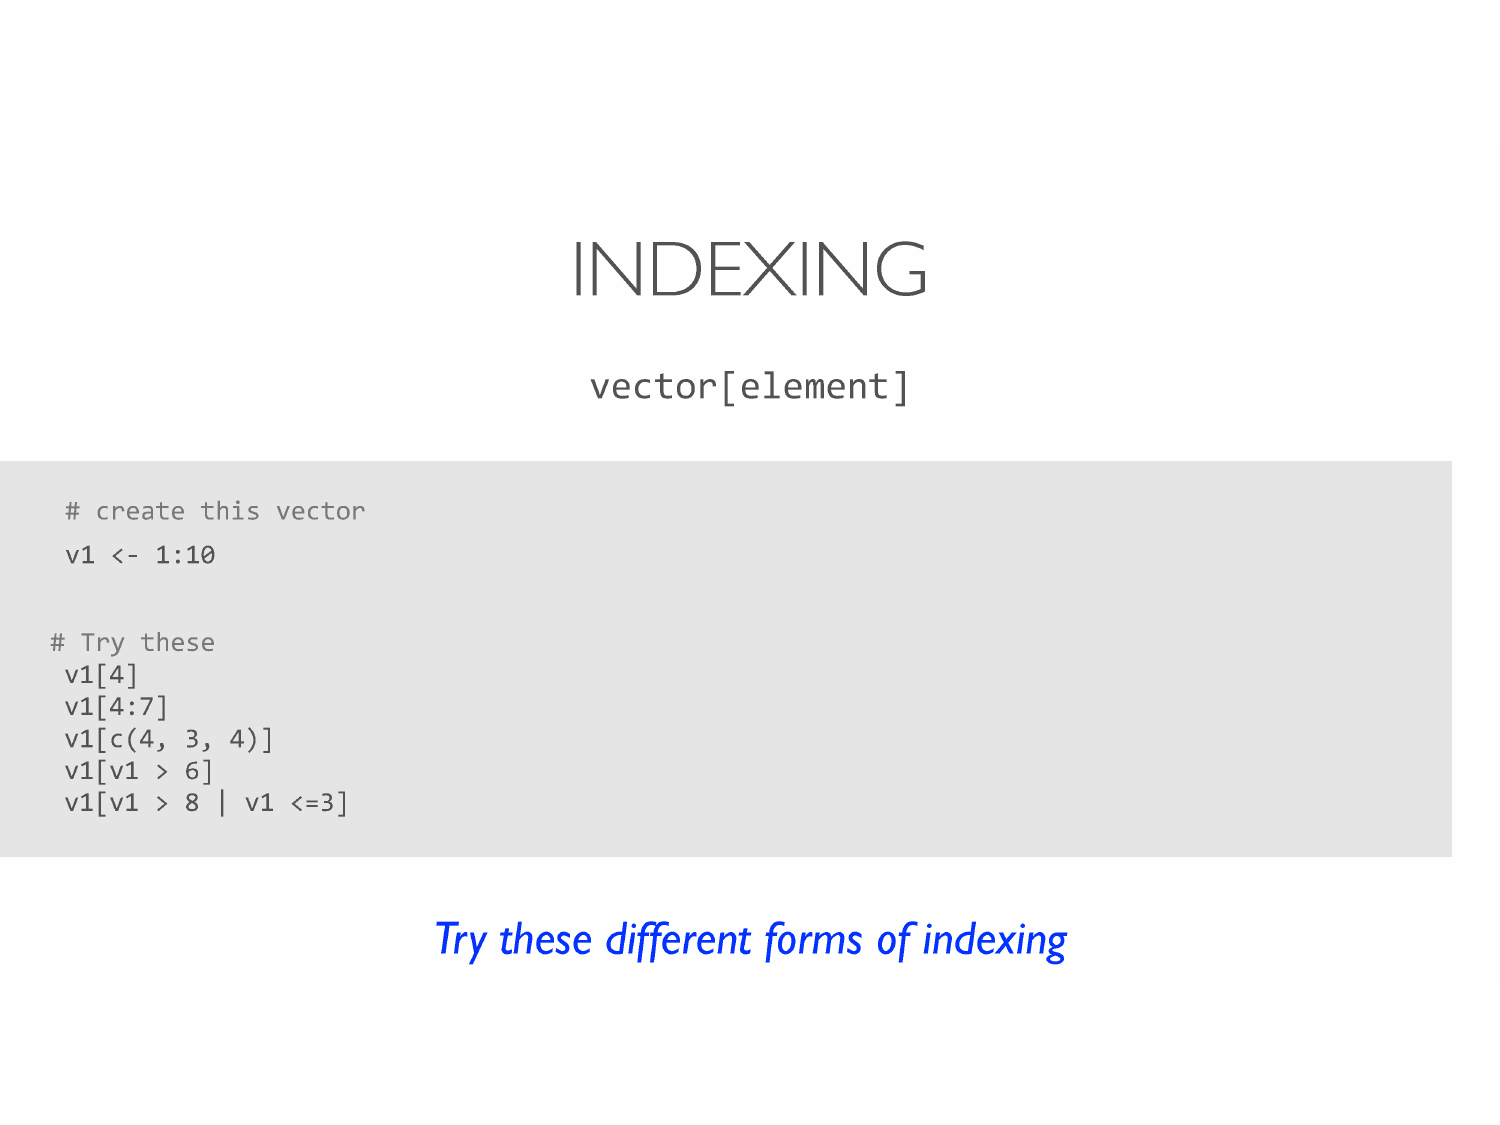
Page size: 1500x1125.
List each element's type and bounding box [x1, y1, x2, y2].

picture [0, 141, 1500, 987]
